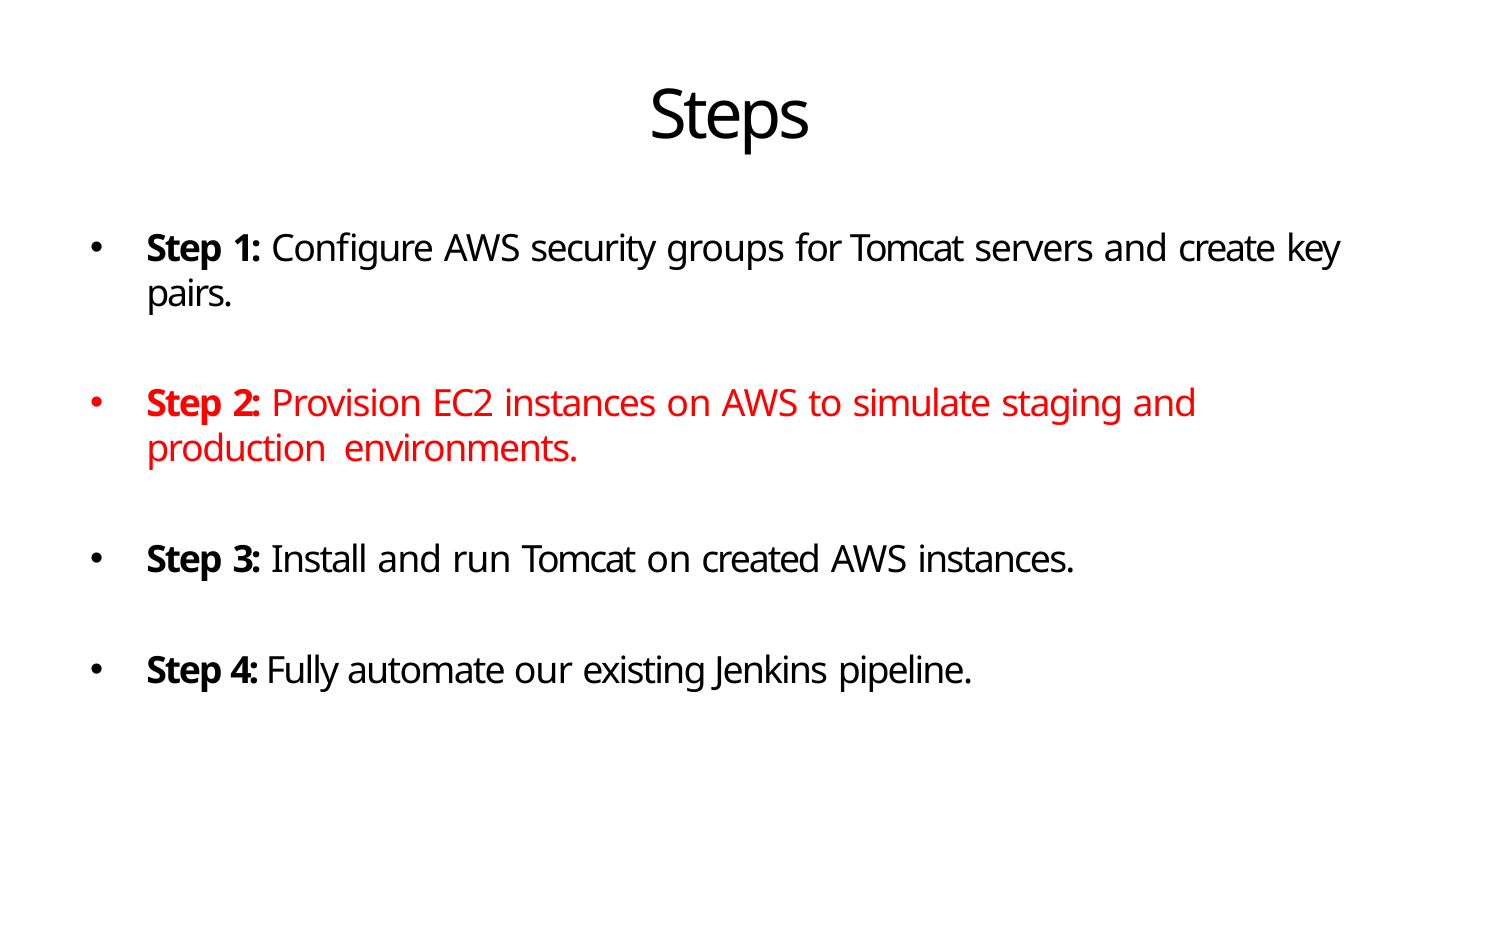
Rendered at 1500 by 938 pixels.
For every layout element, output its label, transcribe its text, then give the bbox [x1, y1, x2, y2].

text_box Step 1: Configure AWS security groups for Tomcat servers and create key pairs. Step 2: Provision EC2 instances on AWS to simulate staging and production environments. Step 3: Install and run Tomcat on created AWS instances. Step 4: Fully automate our existing Jenkins pipeline. [87, 222, 1343, 691]
title Steps [647, 30, 853, 190]
